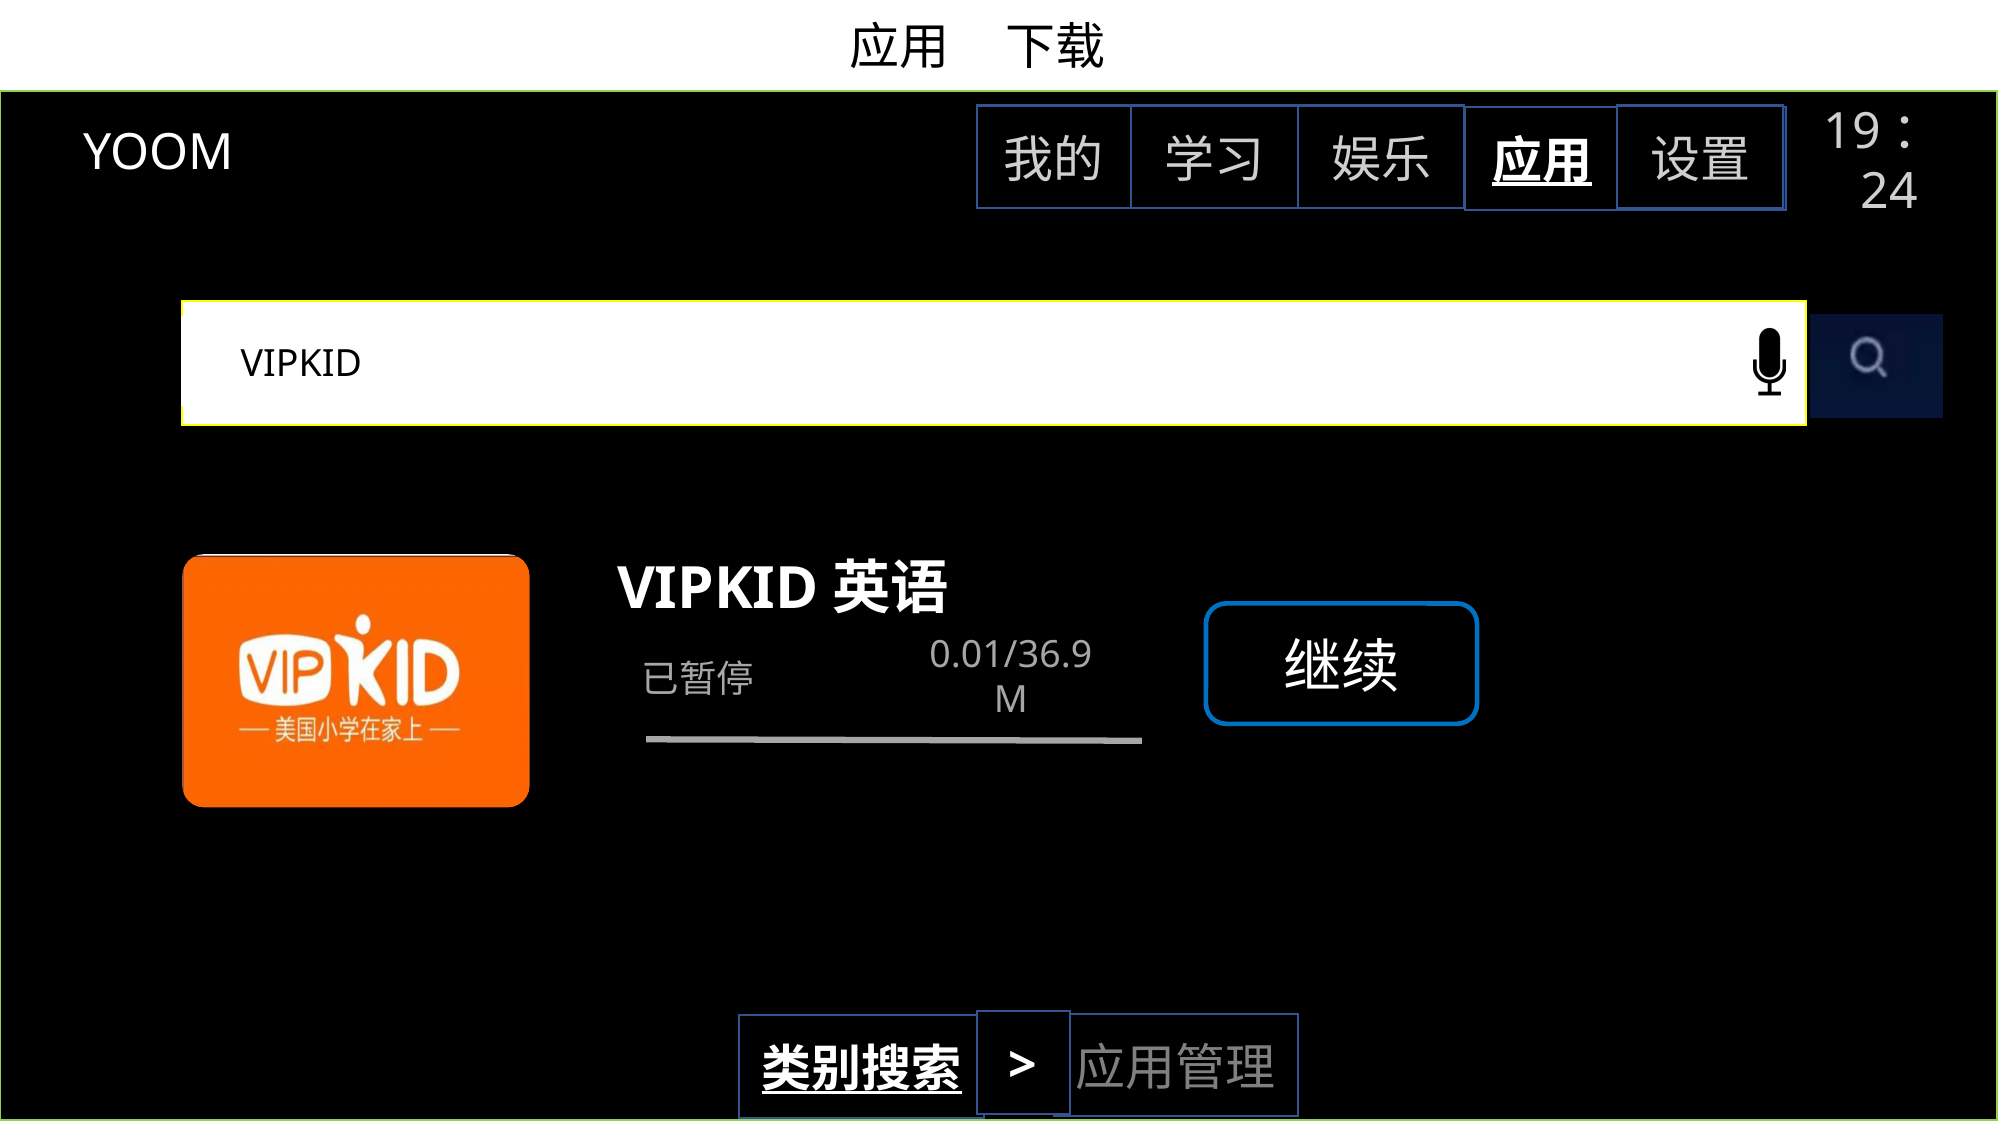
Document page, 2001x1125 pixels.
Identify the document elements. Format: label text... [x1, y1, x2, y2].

title 应用 下载 [202, 0, 1754, 83]
text_box > [976, 1010, 1071, 1115]
picture [1753, 326, 1786, 396]
text_box 设置 [1616, 104, 1784, 209]
text_box 继续 [1204, 602, 1479, 725]
text_box 我的 [976, 104, 1130, 209]
text_box 应用管理 [1053, 1013, 1299, 1117]
text_box VIPKID英语 [545, 553, 1021, 618]
text_box VIPKID [181, 316, 422, 406]
picture [1810, 314, 1943, 418]
text_box YOOM [20, 99, 296, 201]
text_box 学习 [1130, 104, 1297, 209]
text_box 19：24 [1787, 106, 1992, 211]
text_box 已暂停 [619, 654, 776, 701]
text_box [0, 90, 1998, 1121]
text_box 类别搜索 [738, 1014, 985, 1119]
text_box 设置 [1620, 106, 1787, 211]
text_box 0.01/36.9M [903, 651, 1119, 698]
text_box 应用 [1464, 106, 1620, 211]
text_box [181, 300, 1807, 426]
text_box 娱乐 [1297, 104, 1465, 209]
picture [182, 554, 530, 808]
